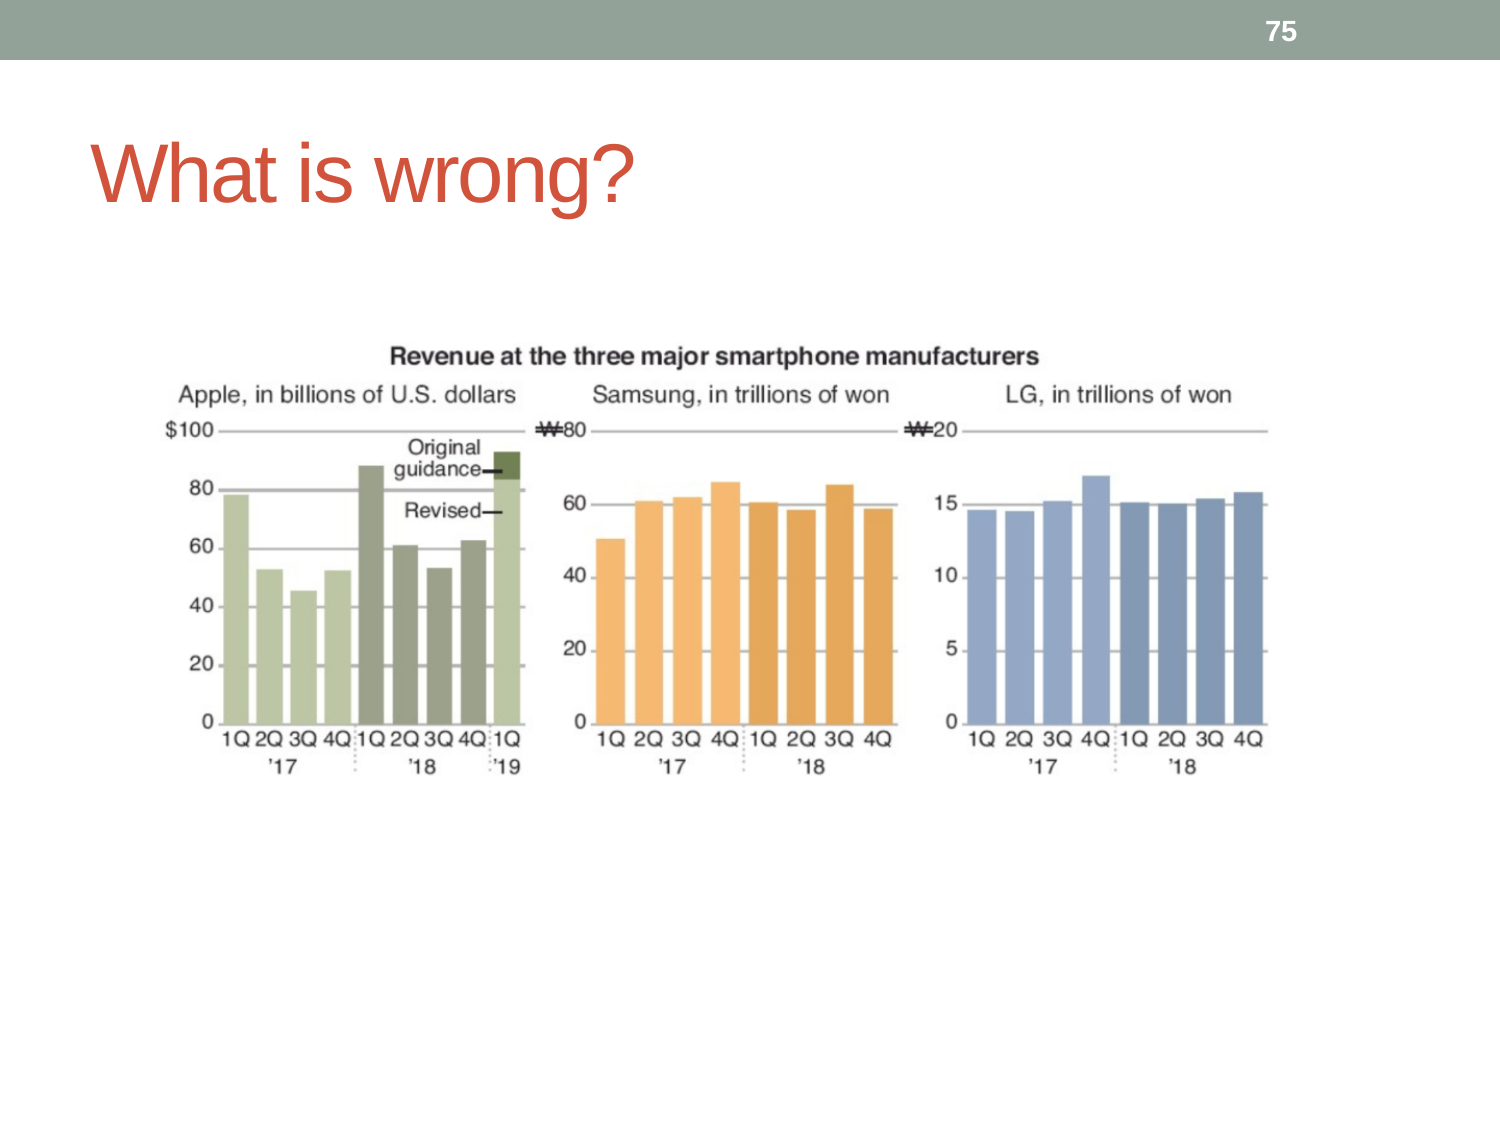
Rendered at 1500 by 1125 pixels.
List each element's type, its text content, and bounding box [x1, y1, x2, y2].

slide_number 75 [1250, 3, 1425, 57]
picture [121, 341, 1379, 783]
title What is wrong? [75, 87, 1425, 250]
